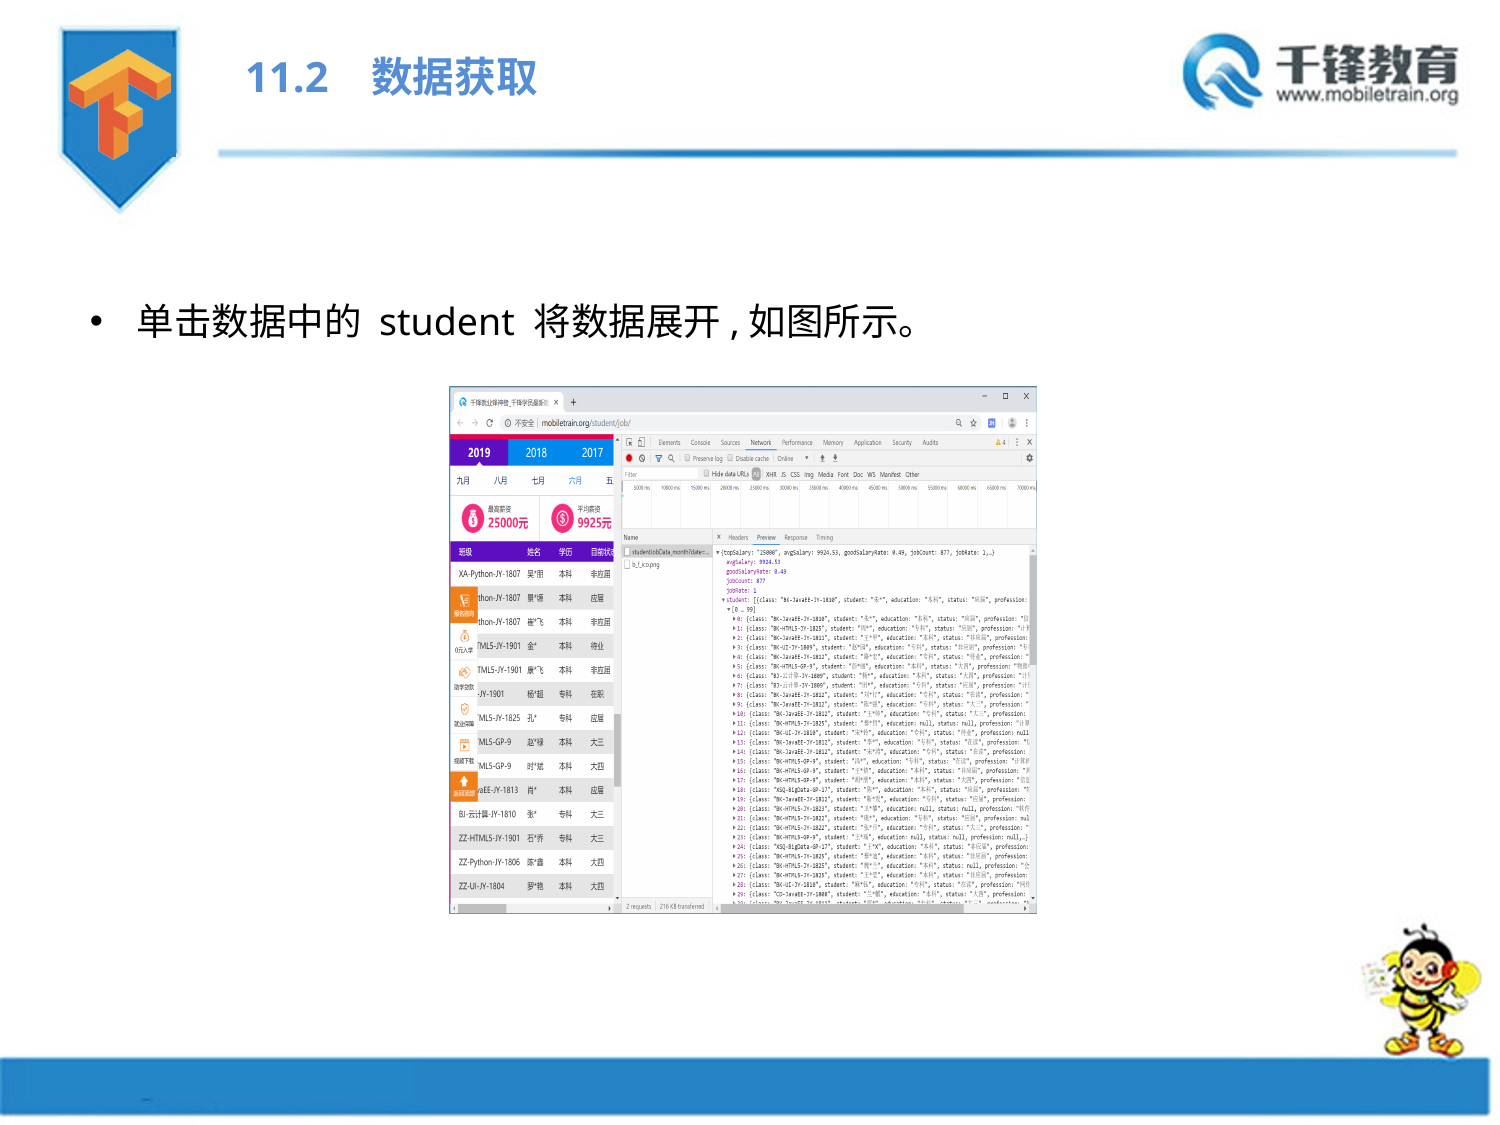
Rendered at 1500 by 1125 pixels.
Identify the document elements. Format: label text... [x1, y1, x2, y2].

text_box 11.2 数据获取 [230, 29, 1069, 122]
picture [0, 0, 1500, 1125]
text_box 单击数据中的 student 将数据展开,如图所示。 [0, 267, 1496, 351]
